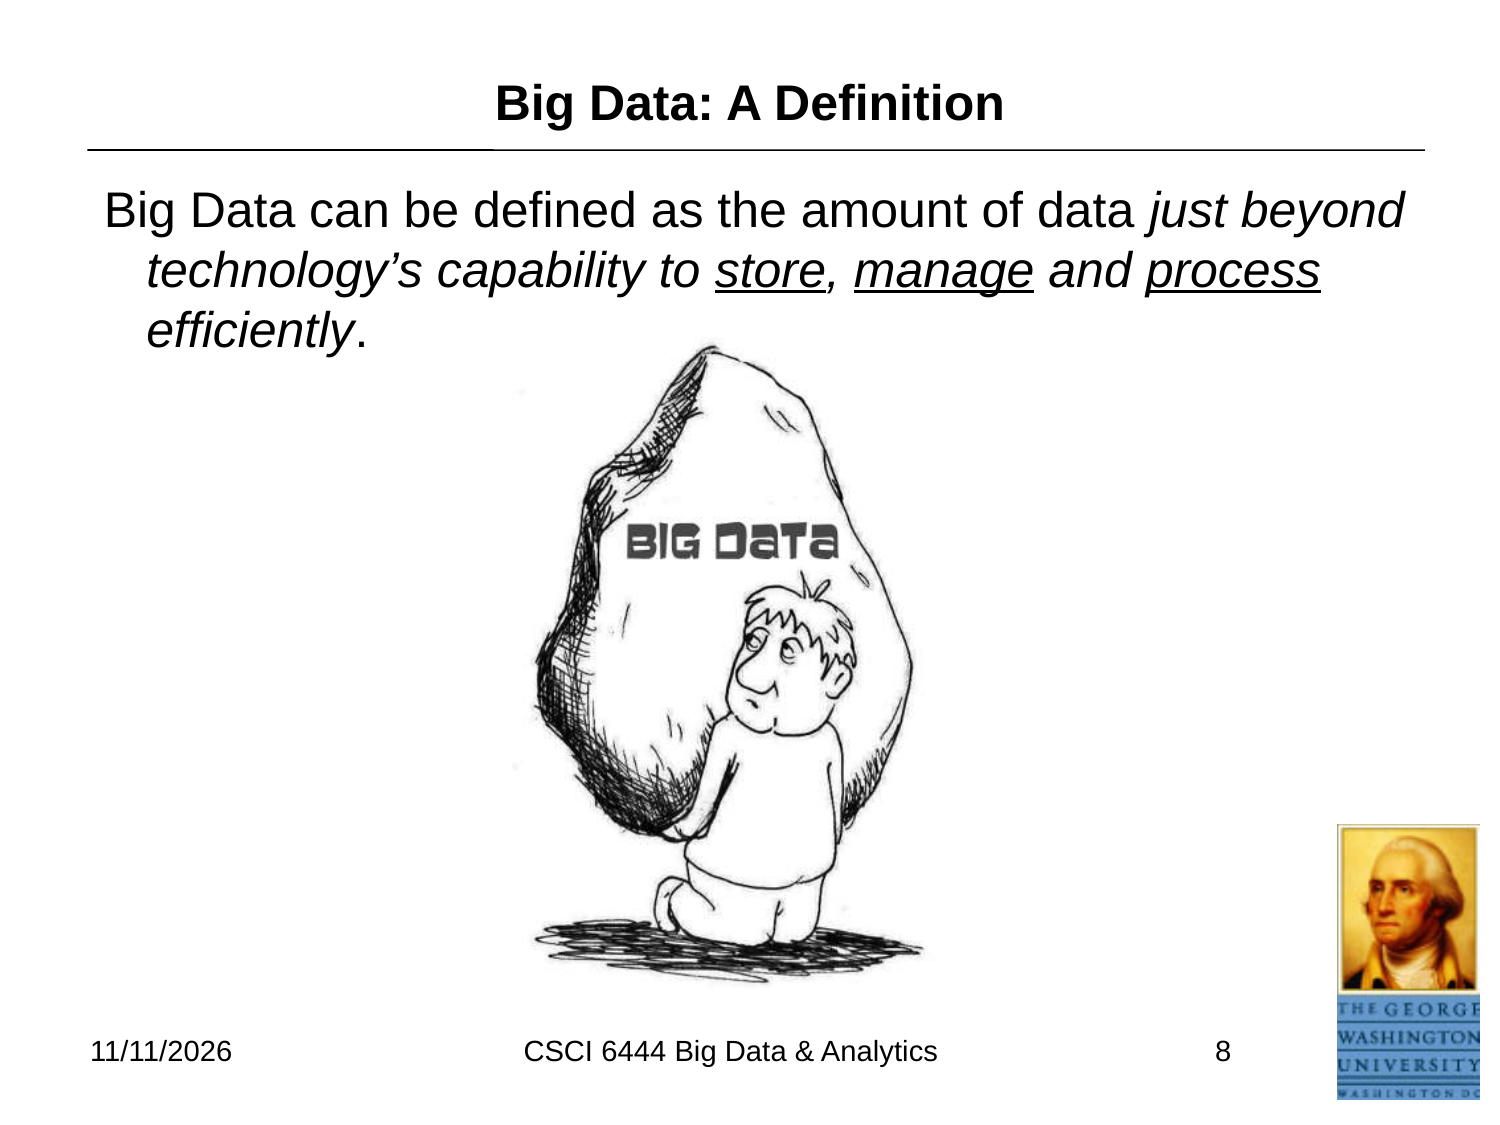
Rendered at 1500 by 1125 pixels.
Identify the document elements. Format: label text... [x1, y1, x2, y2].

footer CSCI 6444 Big Data & Analytics [300, 1024, 1163, 1103]
picture [512, 337, 975, 988]
picture [1337, 824, 1480, 1100]
list Big Data can be defined as the amount of data just beyond technology’s capability to store, manage and process efficiently. [75, 170, 1425, 373]
slide_number 8 [1200, 1025, 1313, 1104]
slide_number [75, 1024, 250, 1103]
title Big Data: A Definition [75, 50, 1425, 150]
